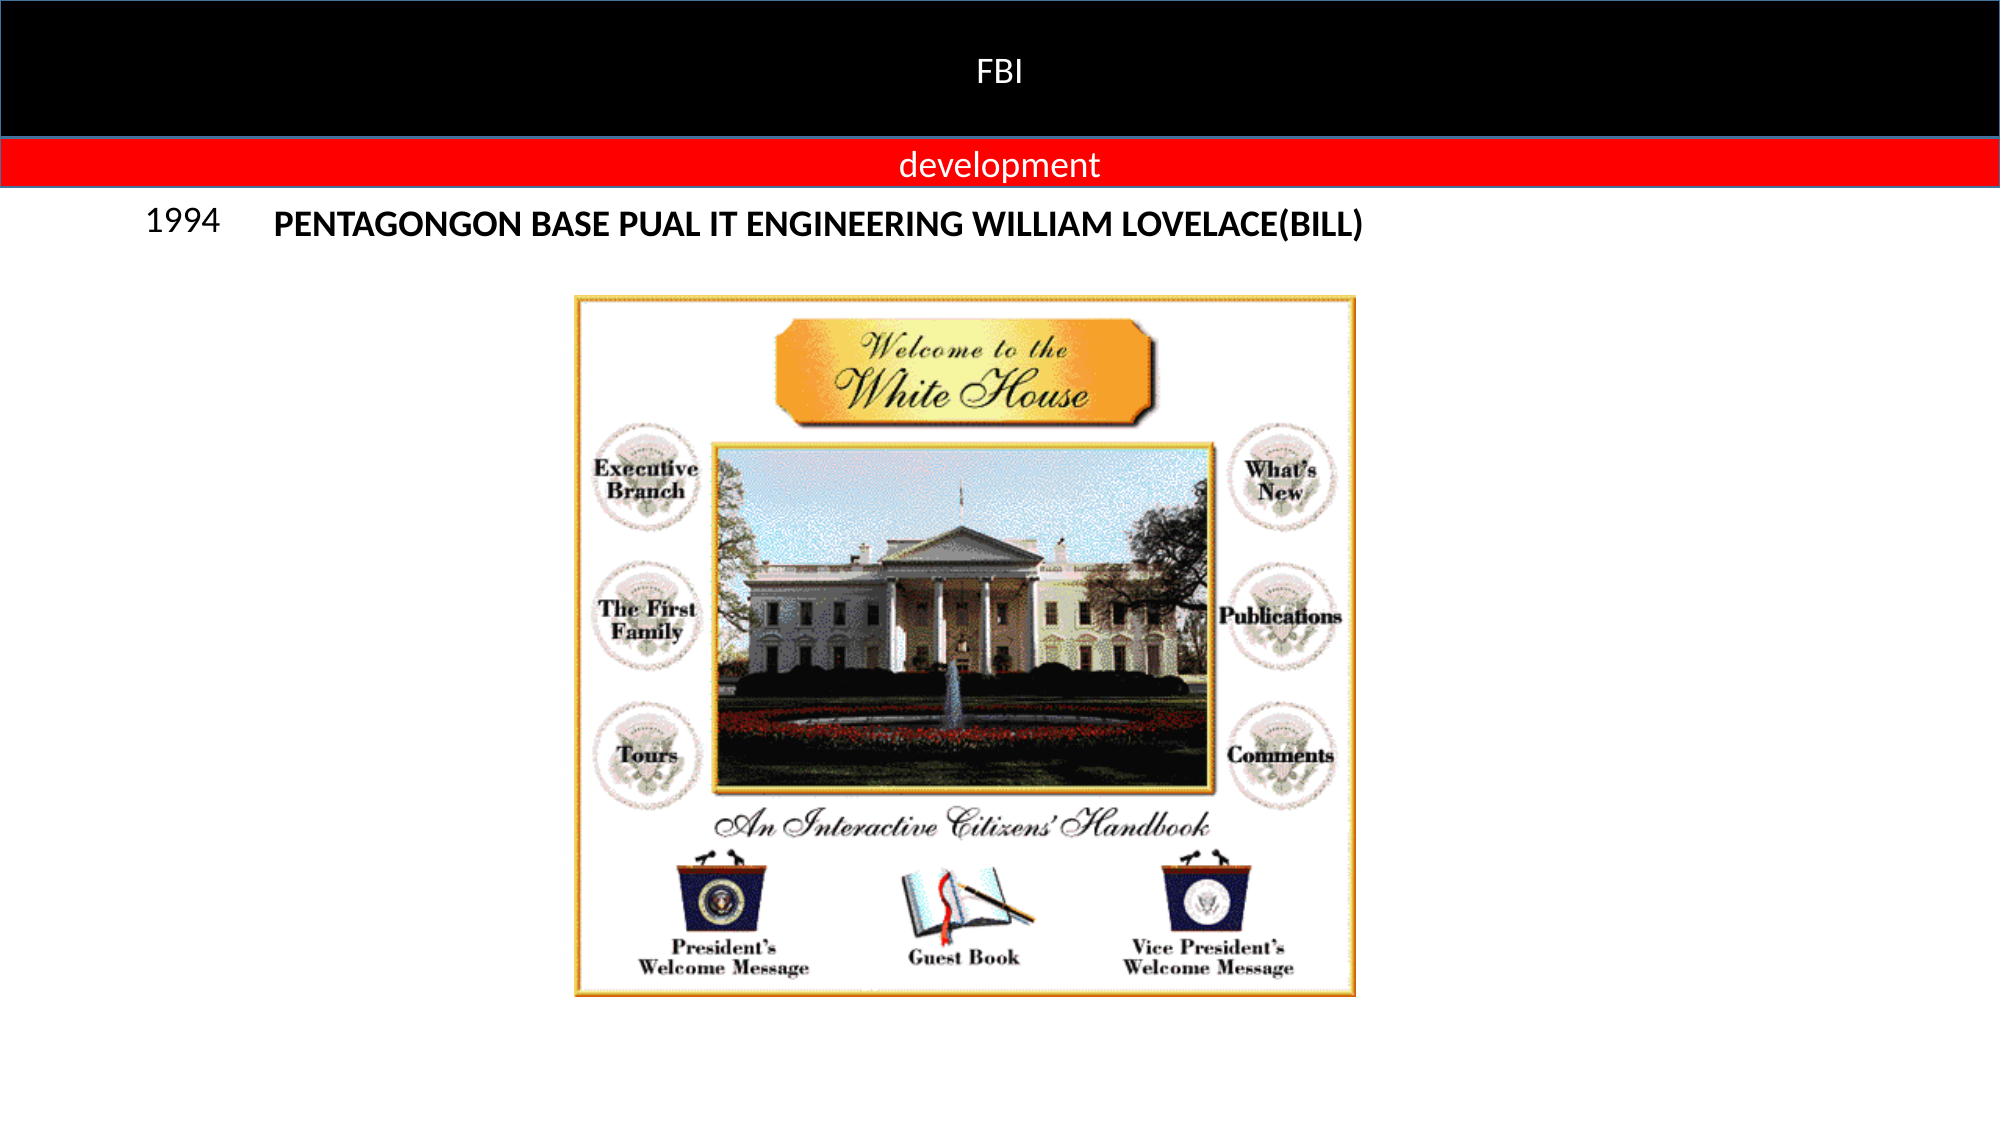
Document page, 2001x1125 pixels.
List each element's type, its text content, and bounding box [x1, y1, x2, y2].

text_box PENTAGONGON BASE PUAL IT ENGINEERING WILLIAM LOVELACE(BILL) [259, 191, 1389, 252]
text_box FBI [0, 0, 2000, 136]
picture [573, 295, 1356, 997]
text_box development [0, 136, 2000, 188]
text_box 1994 [129, 187, 236, 248]
